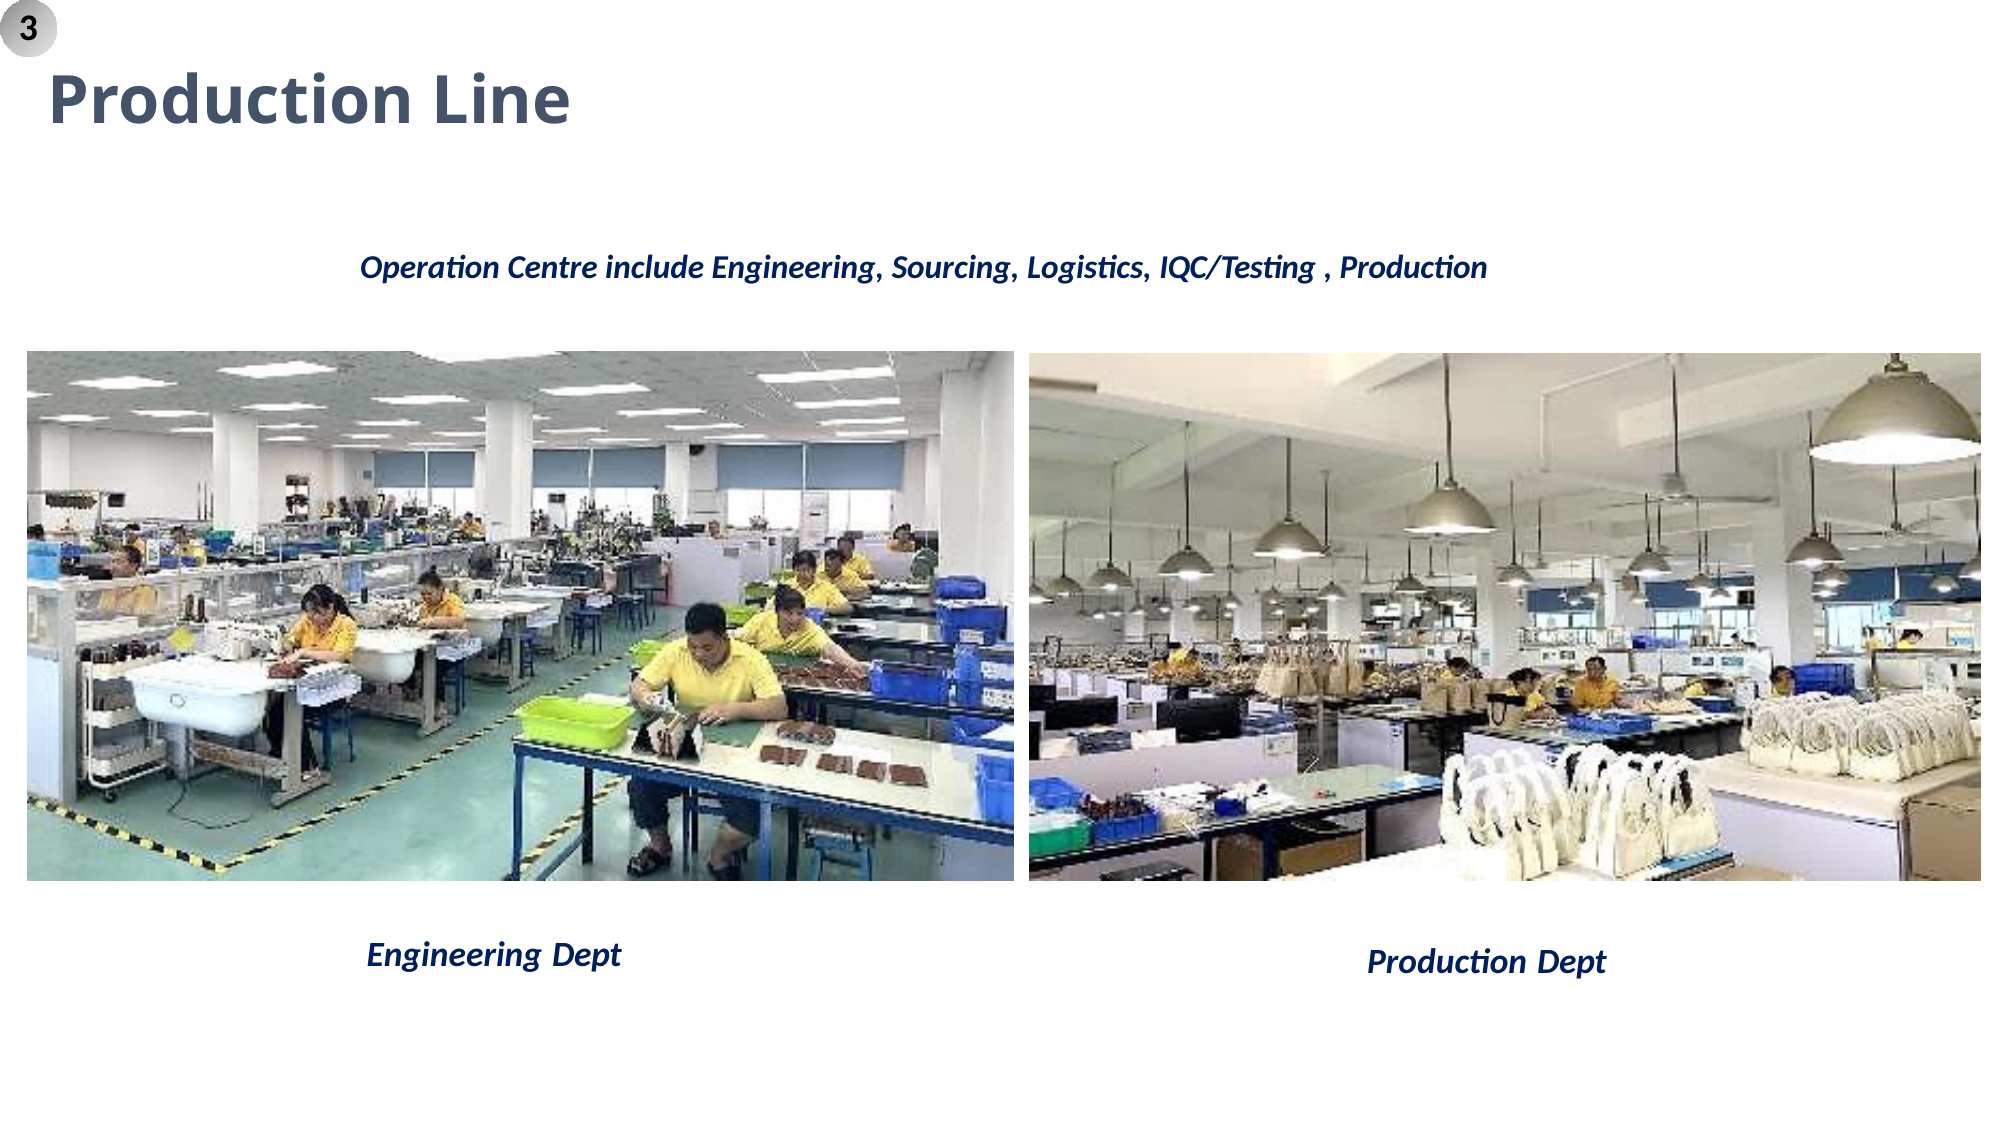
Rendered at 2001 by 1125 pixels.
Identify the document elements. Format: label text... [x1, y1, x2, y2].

text_box Engineering Dept [364, 928, 628, 974]
picture [27, 350, 1014, 881]
picture [0, 0, 57, 57]
picture [1029, 353, 1981, 881]
title Production Line [45, 55, 1354, 246]
text_box Production Dept [1365, 935, 1613, 981]
text_box Operation Centre include Engineering, Sourcing, Logistics, IQC/Testing , Production [358, 243, 1502, 286]
